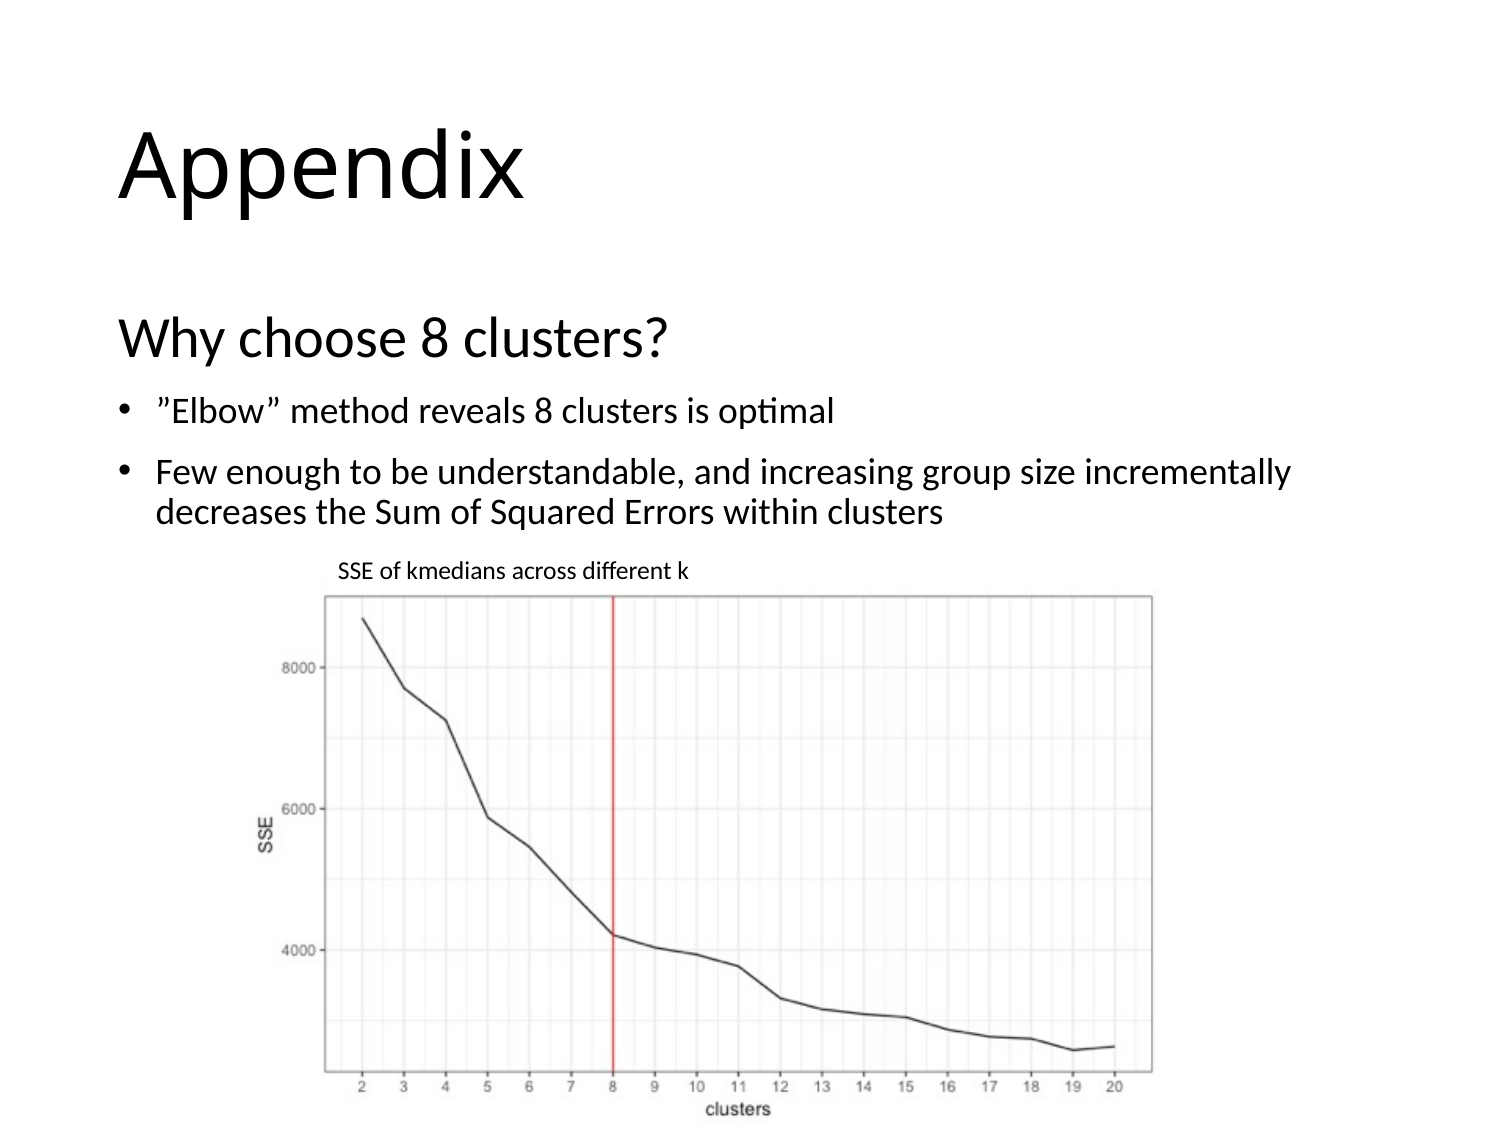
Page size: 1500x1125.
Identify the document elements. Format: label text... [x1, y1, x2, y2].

list Why choose 8 clusters? ”Elbow” method reveals 8 clusters is optimal Few enough to be understandable, and increasing group size incrementally decreases the Sum of Squared Errors within clusters [103, 299, 1397, 1014]
picture [246, 550, 1200, 1125]
title Appendix [103, 59, 1397, 278]
